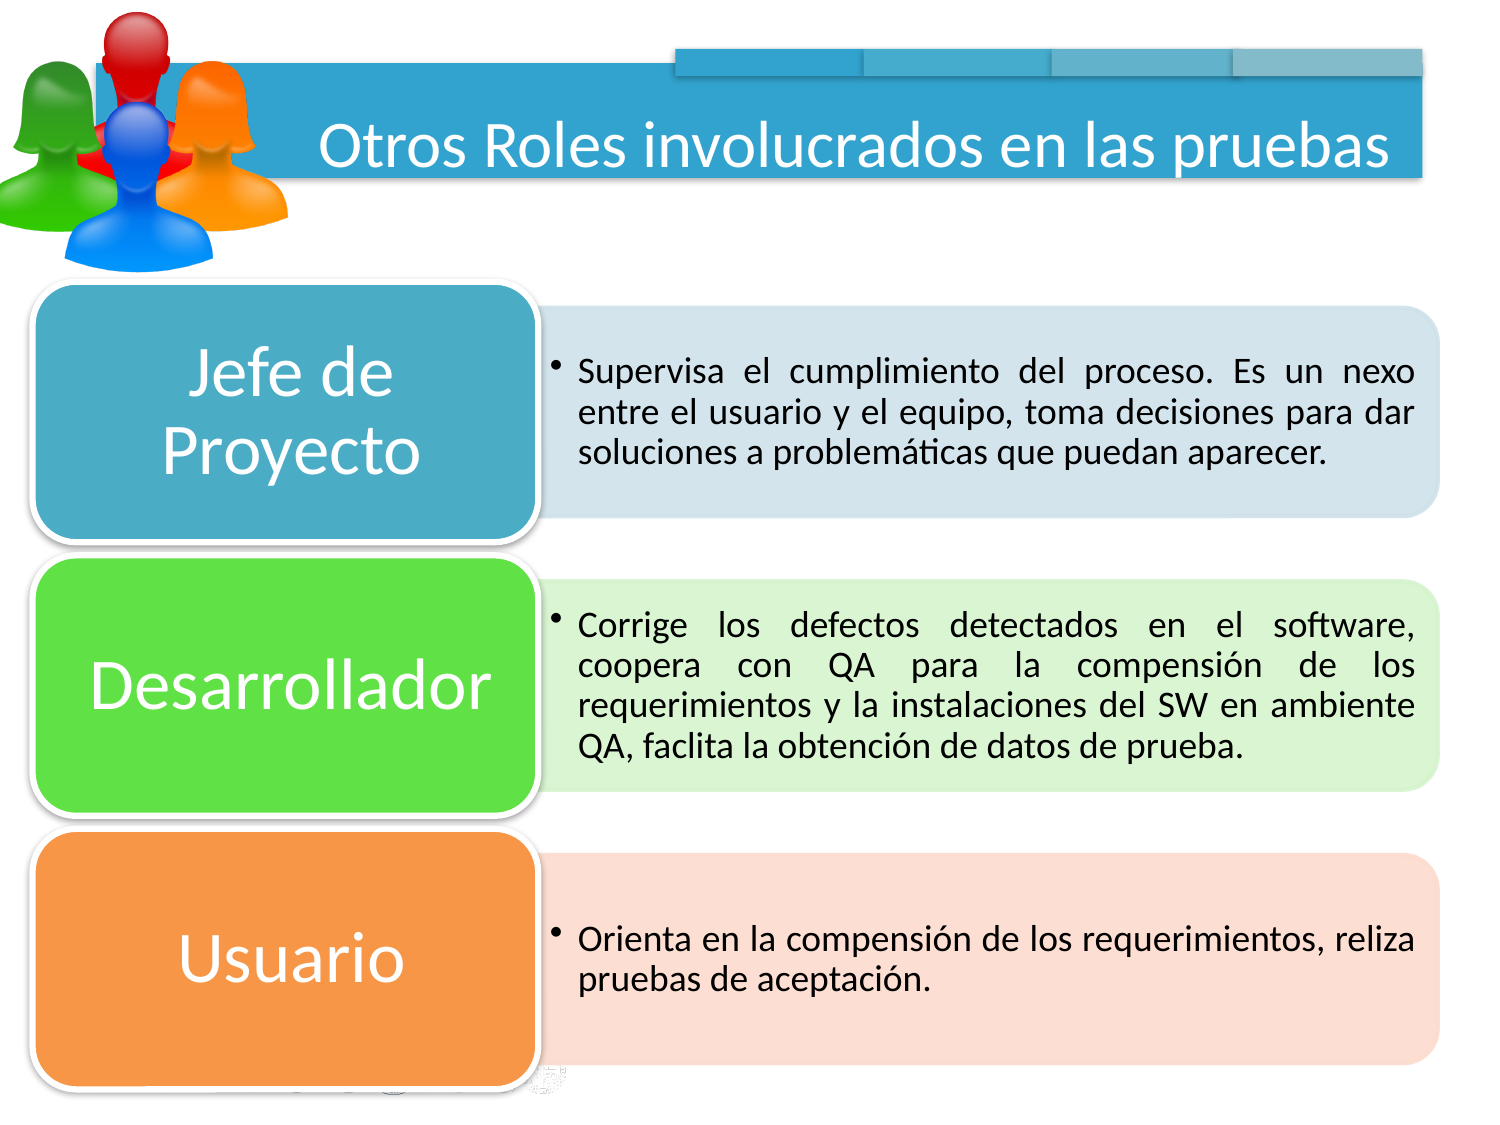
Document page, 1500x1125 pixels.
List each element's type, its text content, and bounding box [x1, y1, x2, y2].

picture [96, 1090, 566, 1095]
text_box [32, 281, 1438, 1090]
picture [0, 1, 298, 282]
text_box Otros Roles involucrados en las pruebas [303, 93, 1407, 188]
